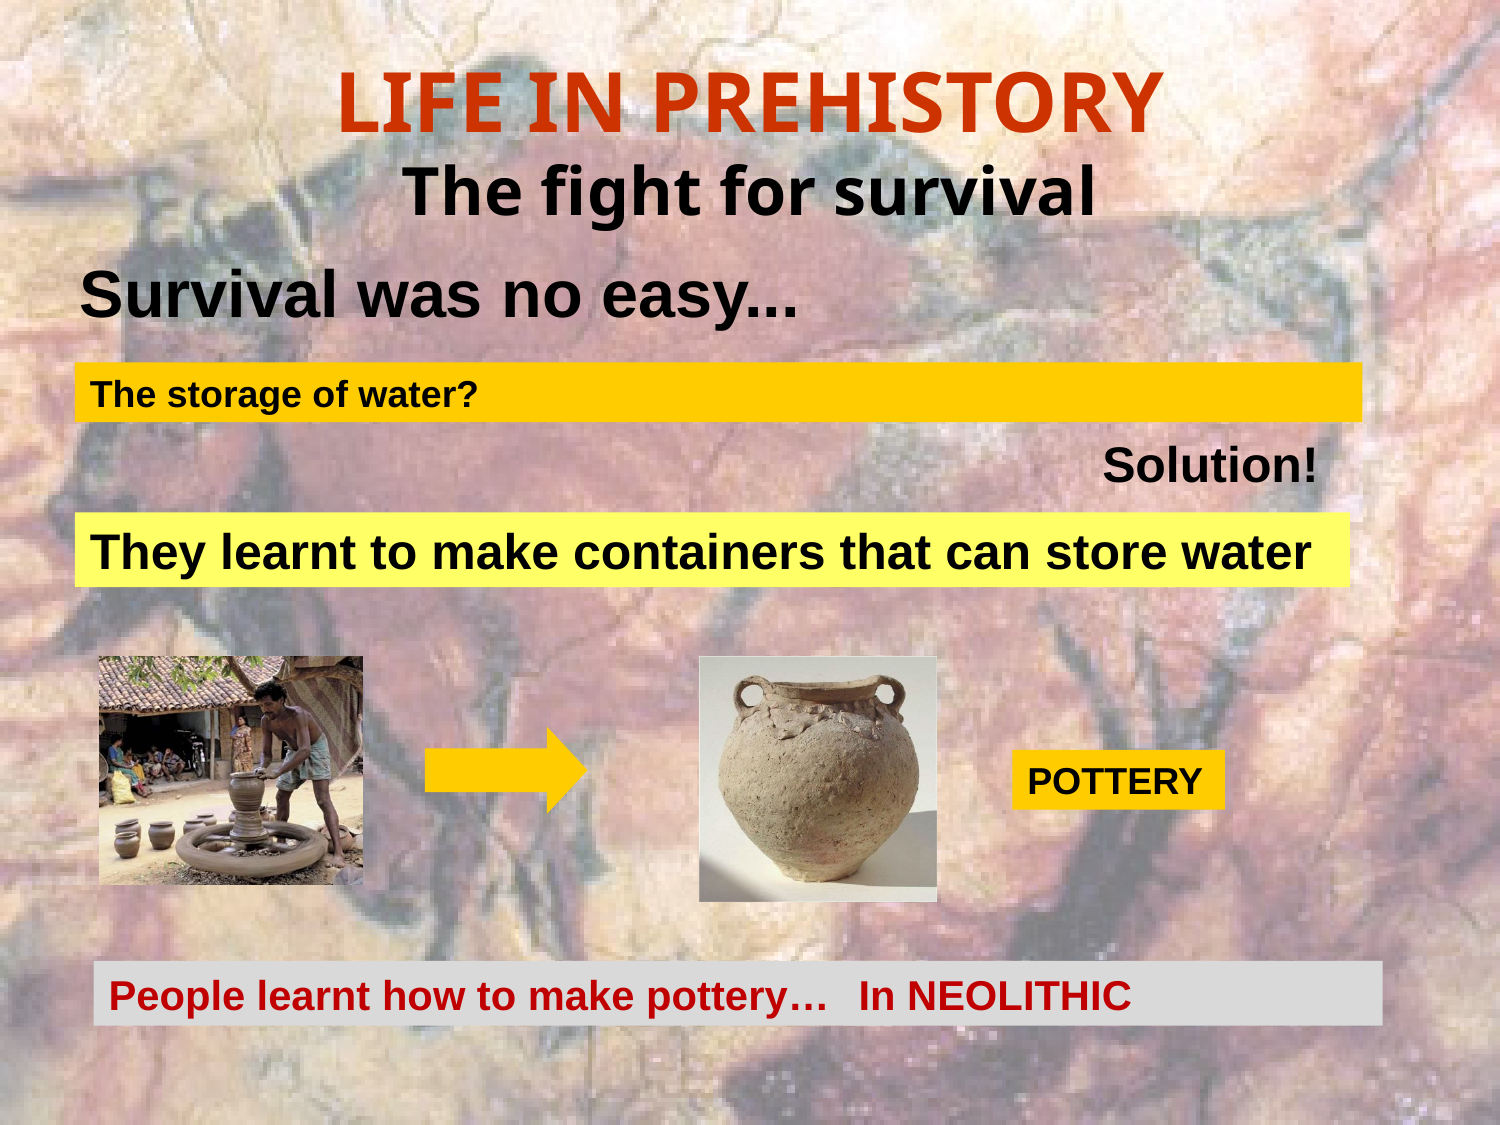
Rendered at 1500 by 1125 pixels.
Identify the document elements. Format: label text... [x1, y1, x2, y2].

text_box [532, 588, 908, 684]
text_box People learnt how to make pottery… [93, 960, 843, 1026]
text_box [532, 423, 908, 512]
text_box The storage of water? [74, 362, 1363, 423]
text_box Survival was no easy... [64, 243, 892, 339]
title LIFE IN PREHISTORY The fight for survival [75, 41, 1425, 237]
text_box They learnt to make containers that can store water [74, 512, 1350, 588]
picture [0, 0, 1500, 1125]
text_box [424, 726, 588, 815]
text_box POTTERY [1012, 749, 1225, 810]
text_box In NEOLITHIC [843, 960, 1383, 1026]
text_box Solution! [1087, 424, 1350, 500]
